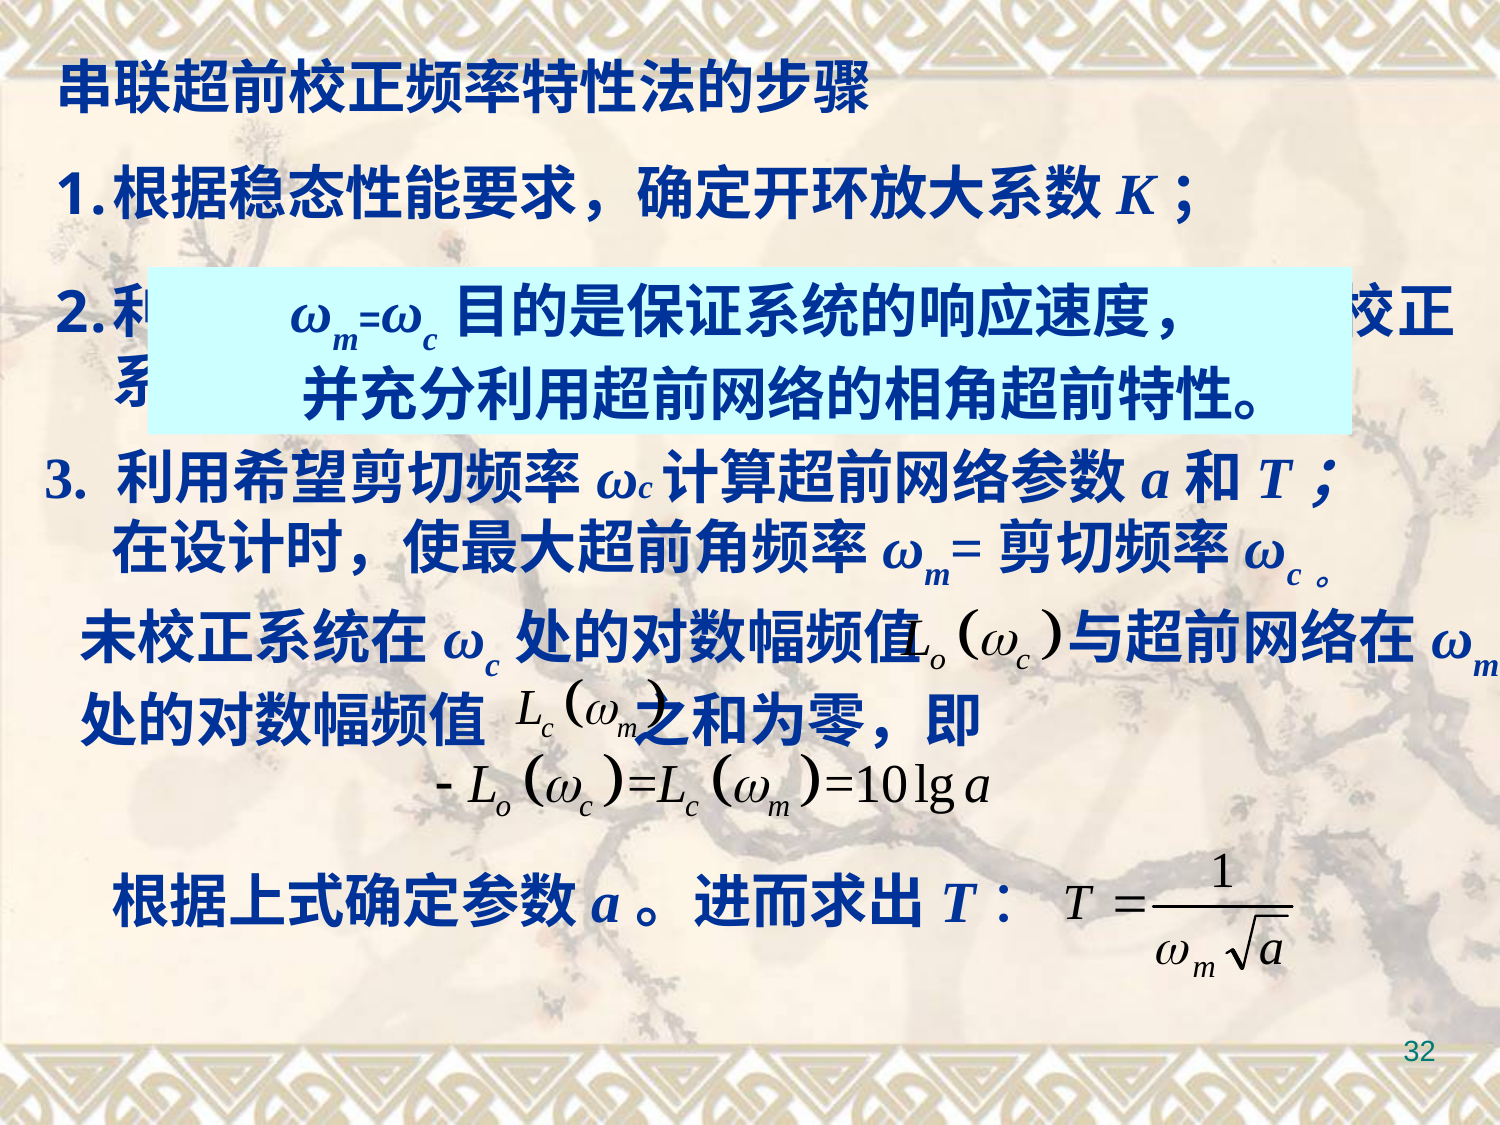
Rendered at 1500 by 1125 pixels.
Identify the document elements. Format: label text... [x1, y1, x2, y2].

text_box 利用求得的K值和原系统的传递函数，计算未校正系统的相角裕度；绘制原系统的伯德图； [1353, 267, 1471, 422]
text_box 3. 利用希望剪切频率ωc计算超前网络参数a和T； 在设计时，使最大超前角频率ωm=剪切频率ωc。 [29, 432, 1430, 600]
text_box 根据稳态性能要求，确定开环放大系数K； [41, 148, 1459, 234]
text_box 串联超前校正频率特性法的步骤 [41, 42, 1223, 128]
text_box ωm=ωc目的是保证系统的响应速度， 并充分利用超前网络的相角超前特性。 [147, 267, 1353, 432]
text_box [1074, 1024, 1451, 1103]
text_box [64, 598, 1500, 835]
text_box 利用求得的K值和原系统的传递函数，计算未校正系统的相角裕度；绘制原系统的伯德图； [41, 267, 147, 422]
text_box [52, 836, 1448, 988]
